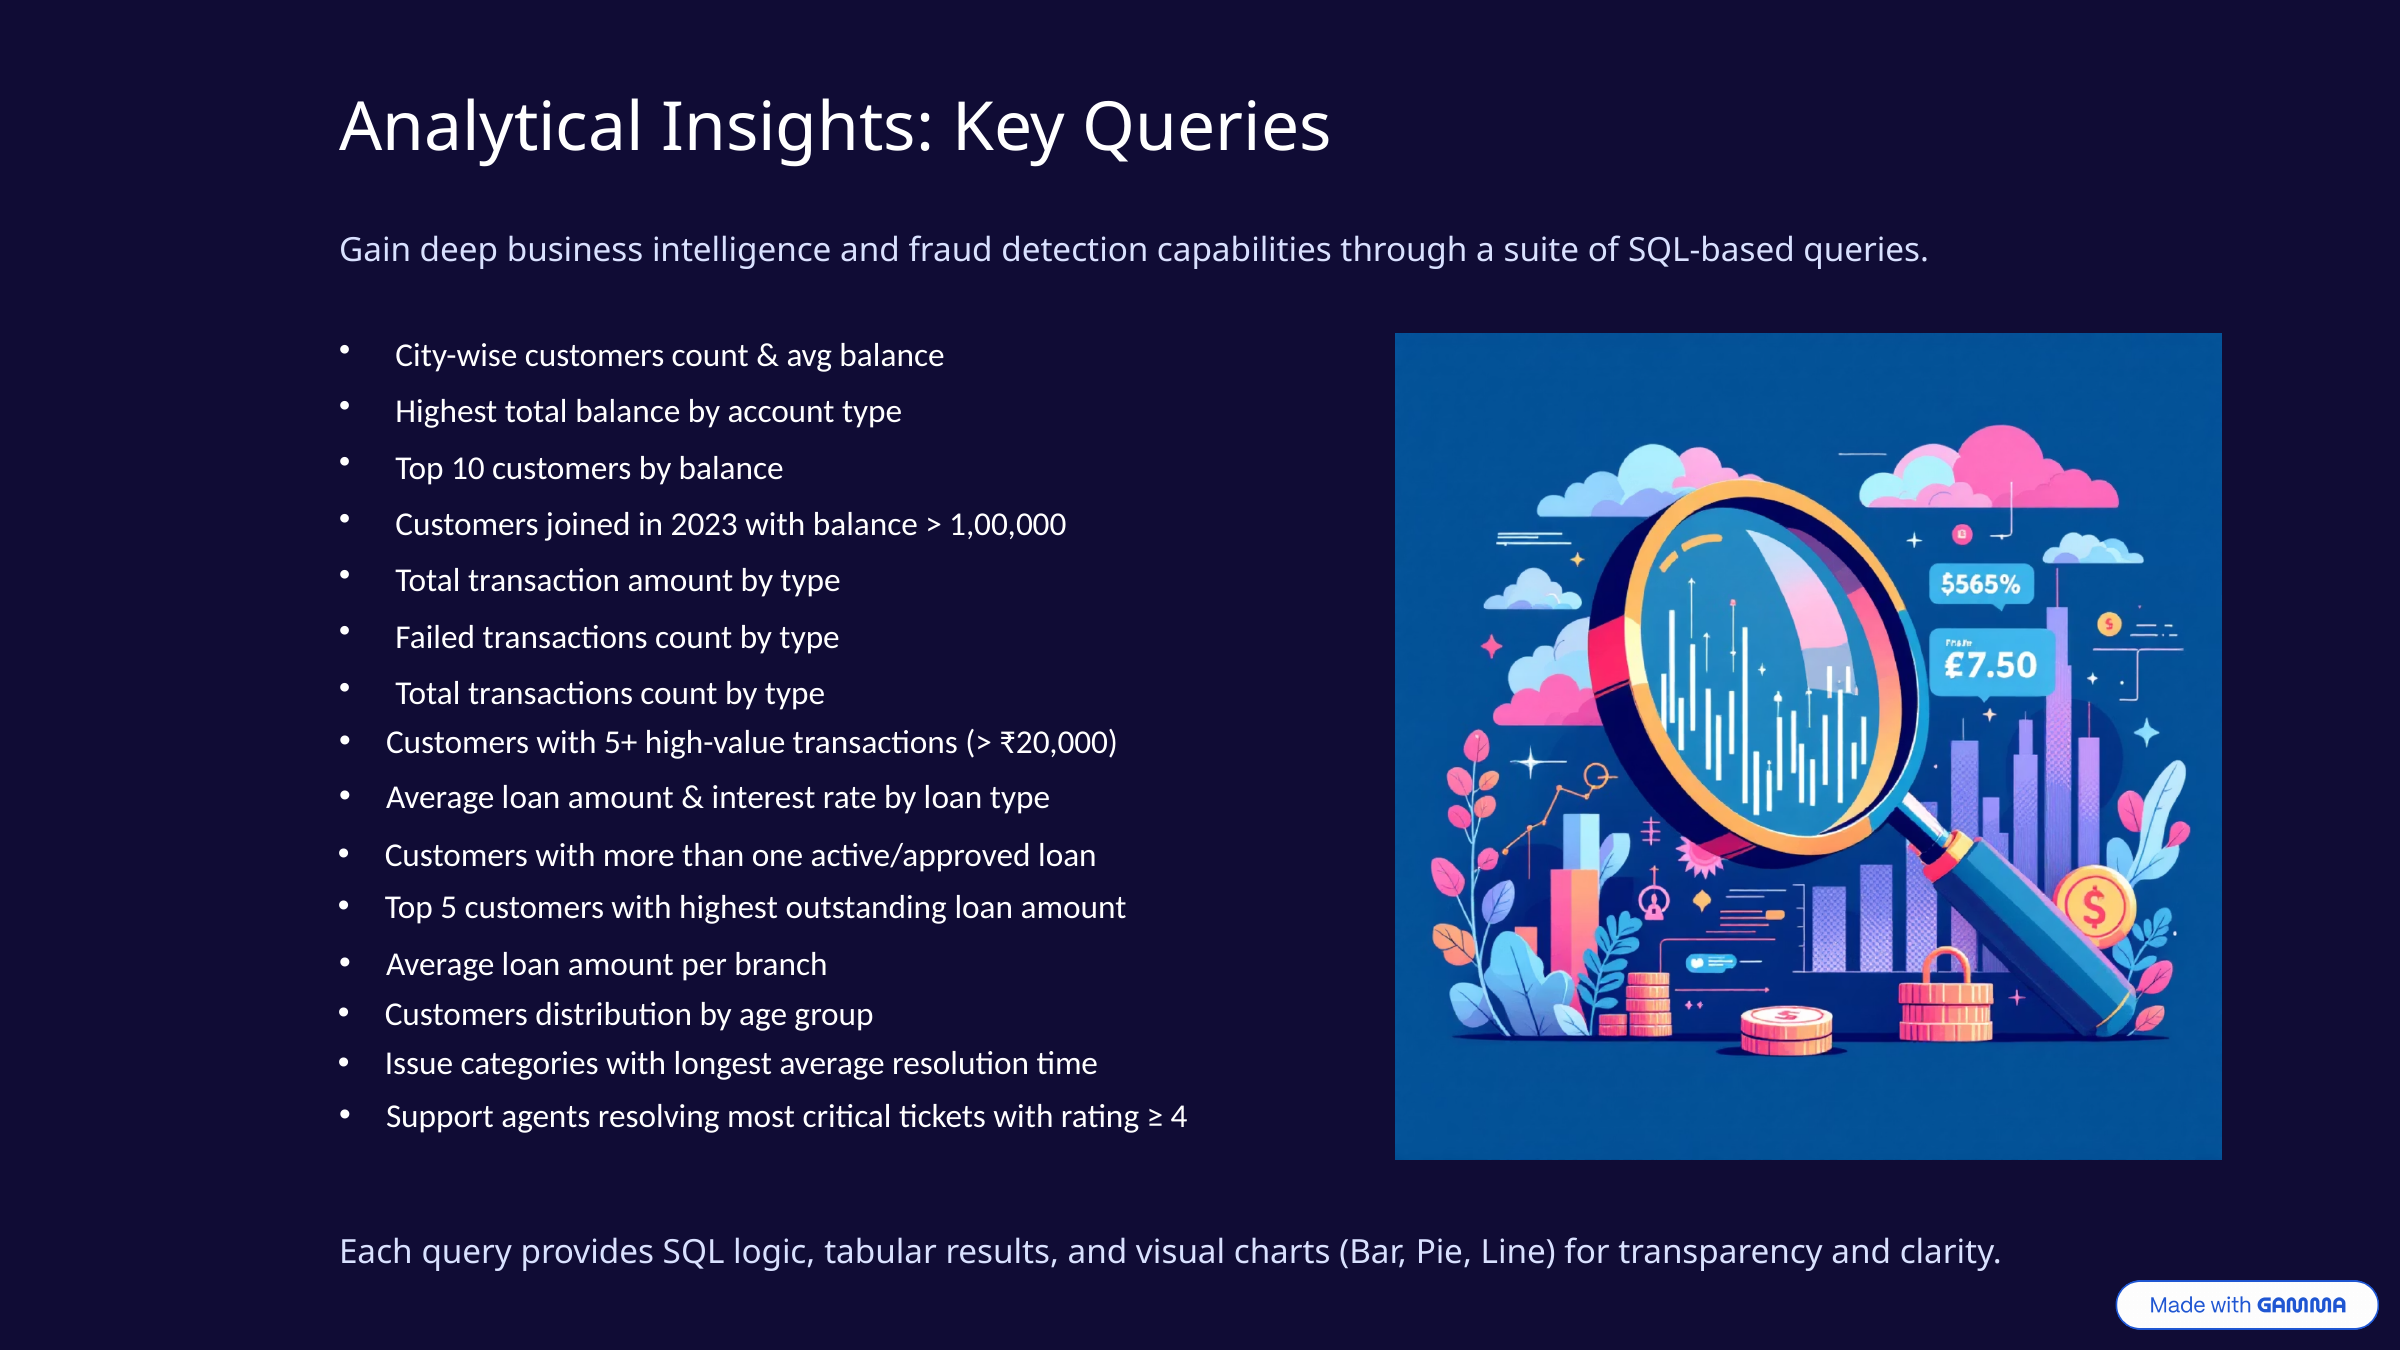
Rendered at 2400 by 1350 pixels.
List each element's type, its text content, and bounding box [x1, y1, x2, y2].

text_box Total transactions count by type [339, 665, 1165, 712]
text_box Top 5 customers with highest outstanding loan amount [337, 885, 1164, 932]
text_box Failed transactions count by type [339, 609, 1165, 656]
text_box Customers joined in 2023 with balance > 1,00,000 [339, 496, 1165, 543]
picture [1395, 333, 2222, 1160]
text_box Support agents resolving most critical tickets with rating ≥ 4 [339, 1094, 1165, 1141]
text_box Customers with more than one active/approved loan [337, 832, 1164, 880]
text_box Customers distribution by age group [337, 992, 1164, 1039]
text_box Issue categories with longest average resolution time [337, 1041, 1164, 1088]
text_box Analytical Insights: Key Queries [339, 79, 1295, 165]
text_box Highest total balance by account type [339, 383, 1165, 430]
picture [2106, 1271, 2389, 1339]
text_box Average loan amount & interest rate by loan type [339, 774, 1165, 822]
text_box Gain deep business intelligence and fraud detection capabilities through a suite of SQL-based queries. [339, 222, 2061, 269]
text_box Top 10 customers by balance [339, 439, 1165, 487]
text_box Average loan amount per branch [339, 941, 1165, 989]
text_box Each query provides SQL logic, tabular results, and visual charts (Bar, Pie, Line) for transparency and clarity. [339, 1224, 2061, 1271]
text_box City-wise customers count & avg balance [339, 327, 1165, 374]
text_box Customers with 5+ high-value transactions (> ₹20,000) [339, 720, 1165, 767]
text_box Total transaction amount by type [339, 552, 1165, 599]
